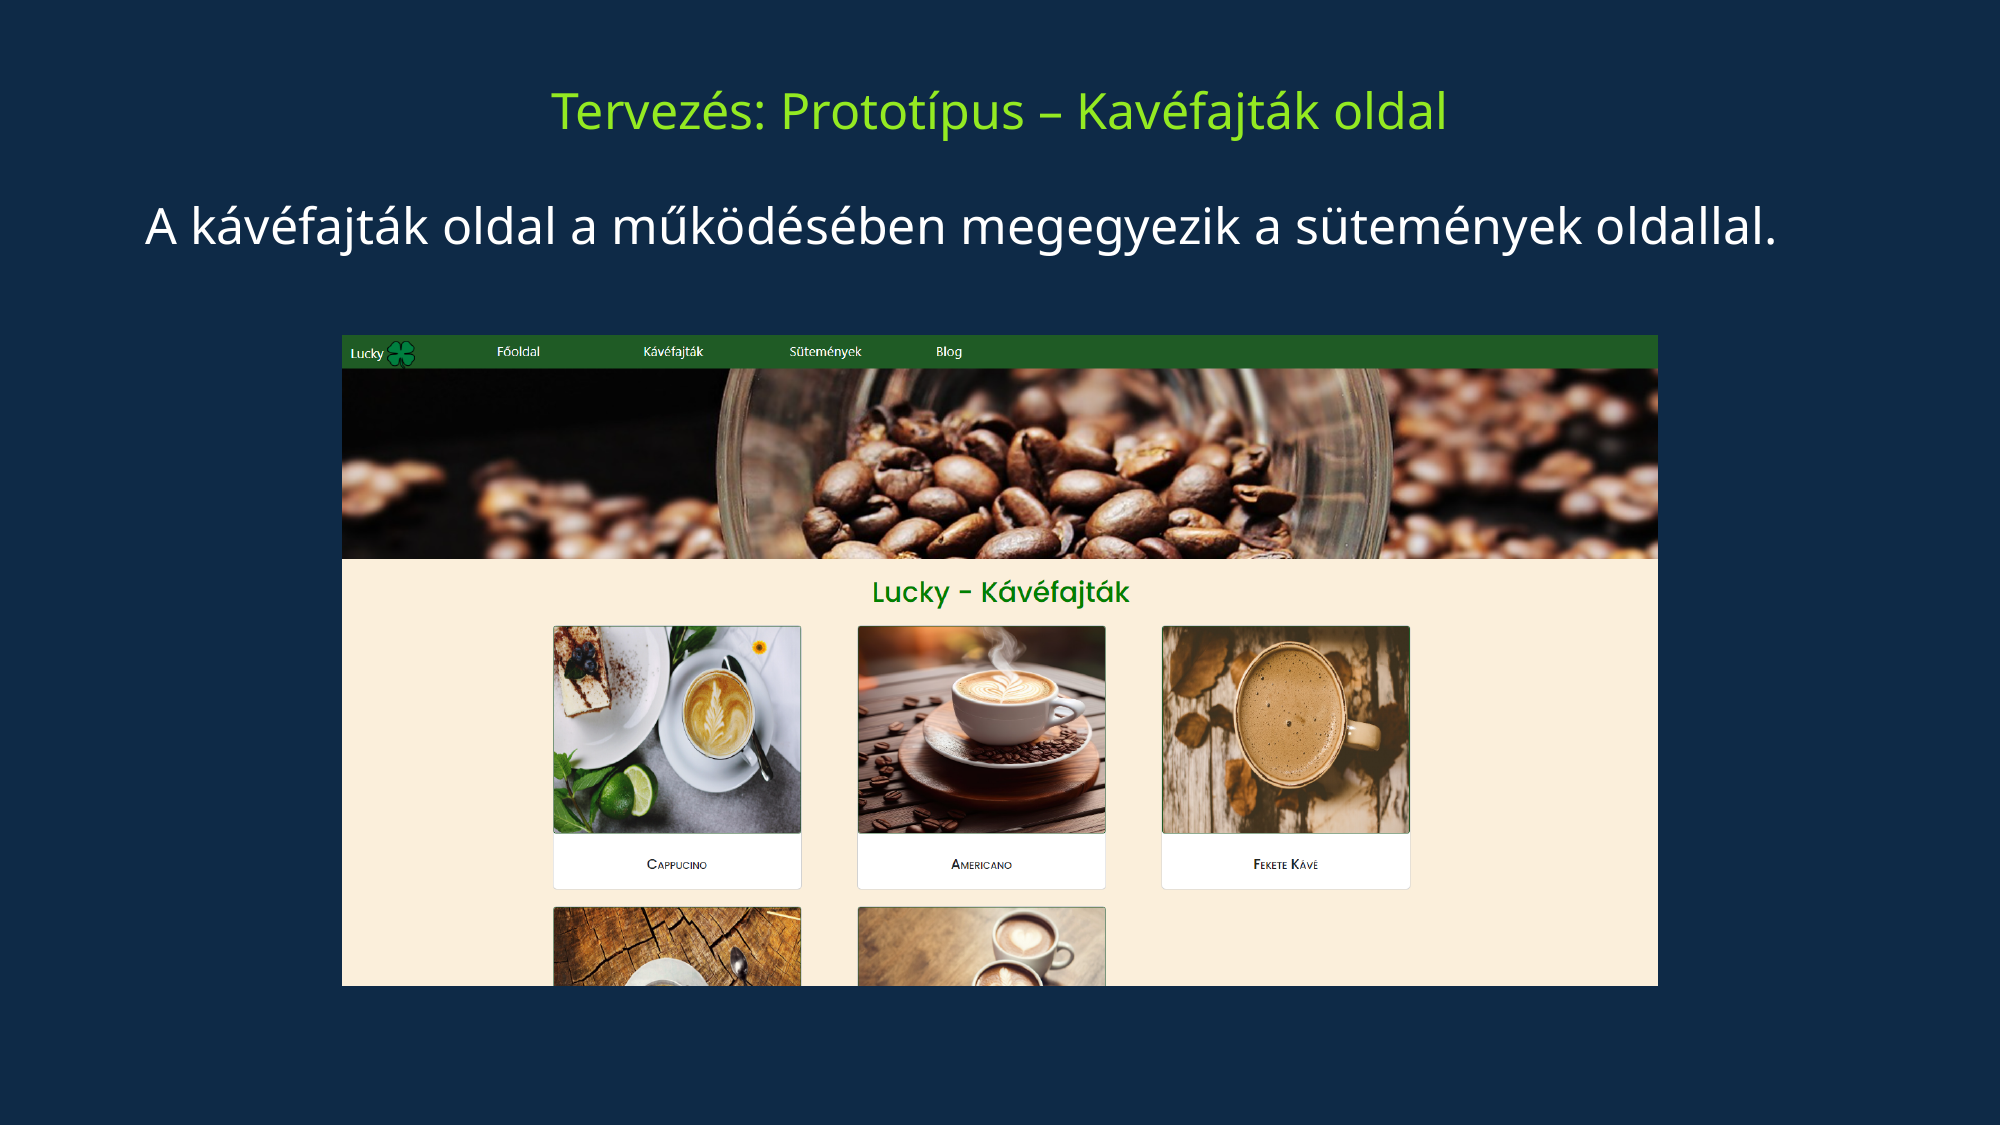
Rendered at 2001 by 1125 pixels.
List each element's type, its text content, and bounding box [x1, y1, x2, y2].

list A kávéfajták oldal a működésében megegyezik a sütemények oldallal. [104, 170, 1896, 336]
picture [342, 334, 1658, 986]
title Tervezés: Prototípus – Kavéfajták oldal [229, 64, 1771, 170]
